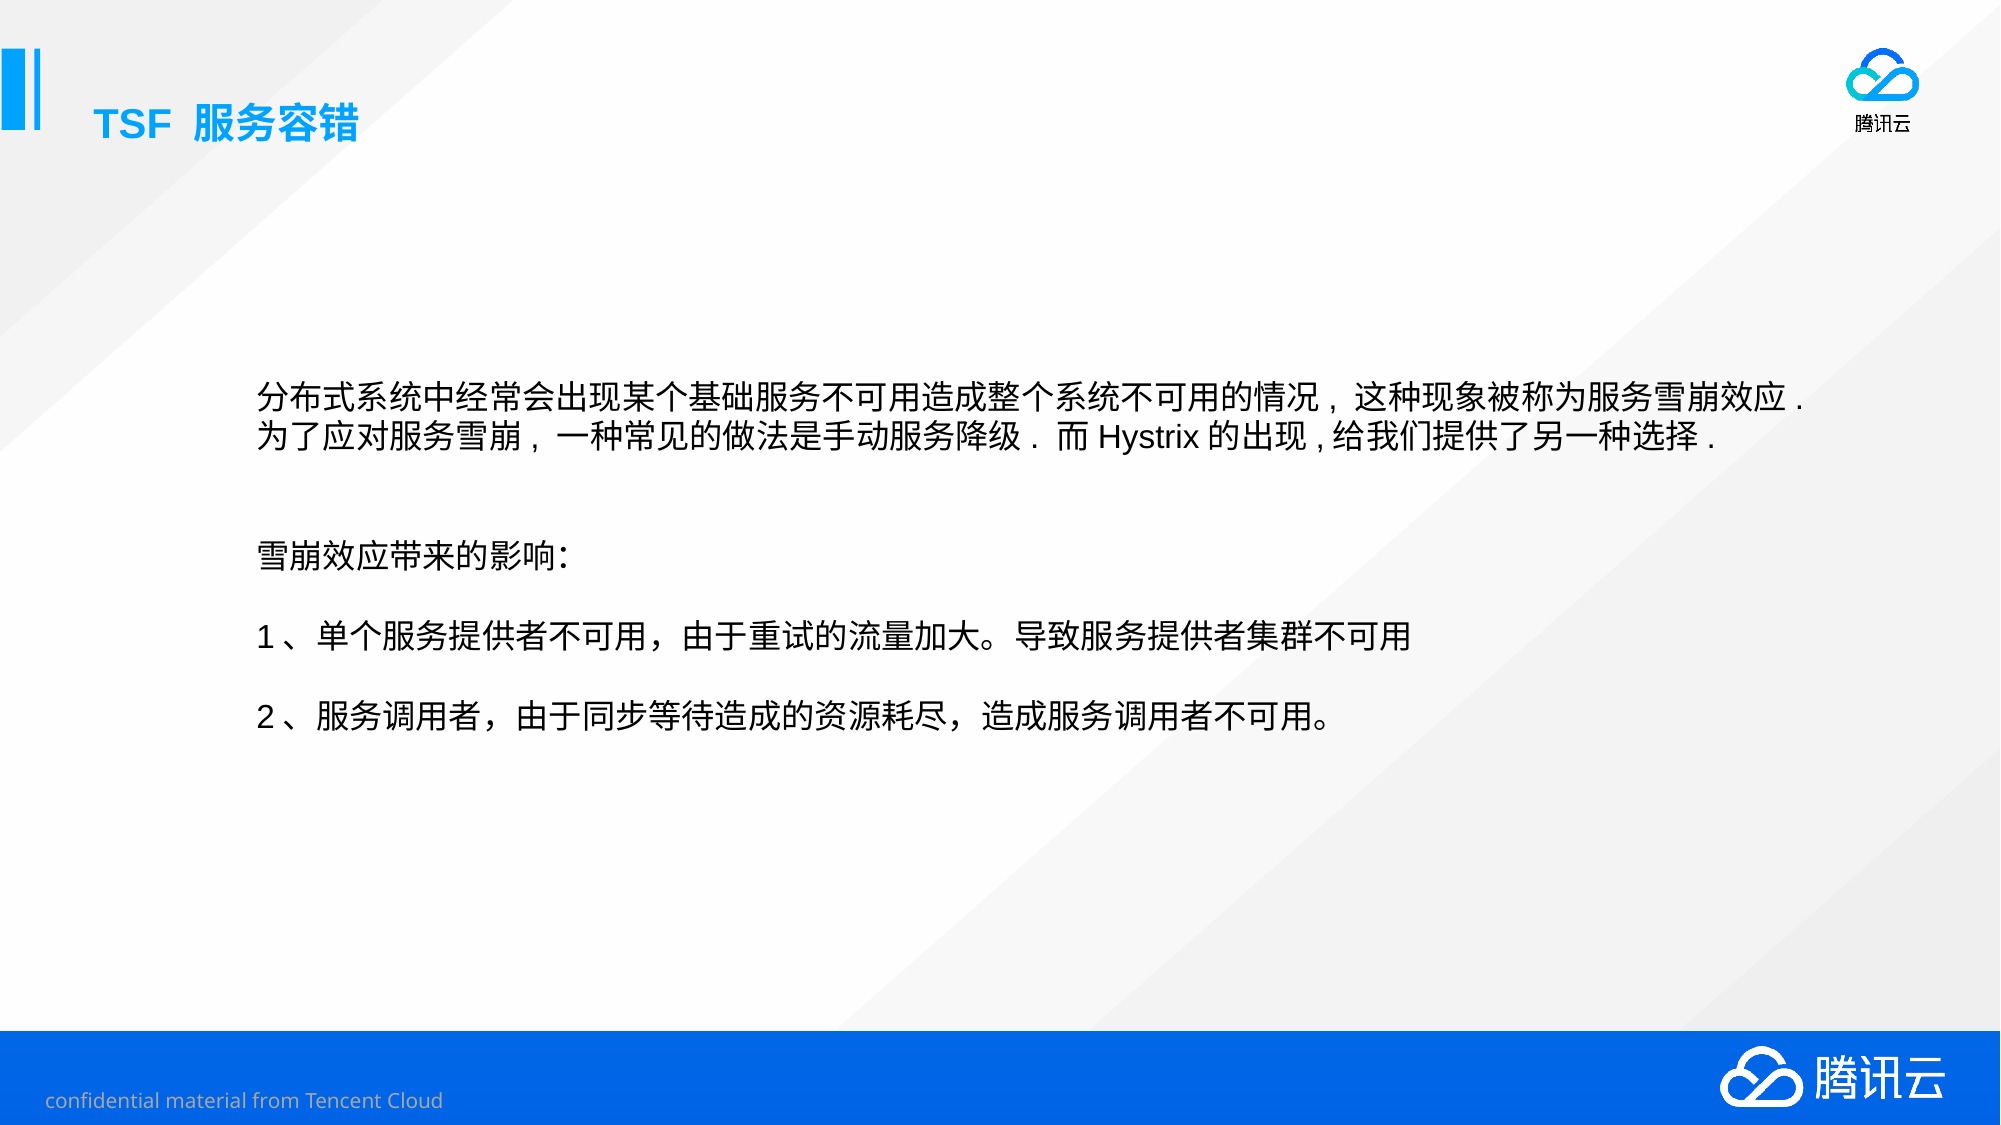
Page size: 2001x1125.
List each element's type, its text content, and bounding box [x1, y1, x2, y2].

text_box [1, 48, 25, 130]
text_box 分布式系统中经常会出现某个基础服务不可用造成整个系统不可用的情况, 这种现象被称为服务雪崩效应. 为了应对服务雪崩, 一种常见的做法是手动服务降级. 而Hystrix的出现,给我们提供了另一种选择. 雪崩效应带来的影响： 1、单个服务提供者不可用，由于重试的流量加大。导致服务提供者集群不可用 2、服务调用者，由于同步等待造成的资源耗尽，造成服务调用者不可用。 [248, 368, 1833, 783]
text_box [34, 48, 41, 130]
picture [1720, 1046, 1945, 1107]
picture [0, 0, 2001, 1031]
title TSF 服务容错 [78, 78, 1804, 172]
